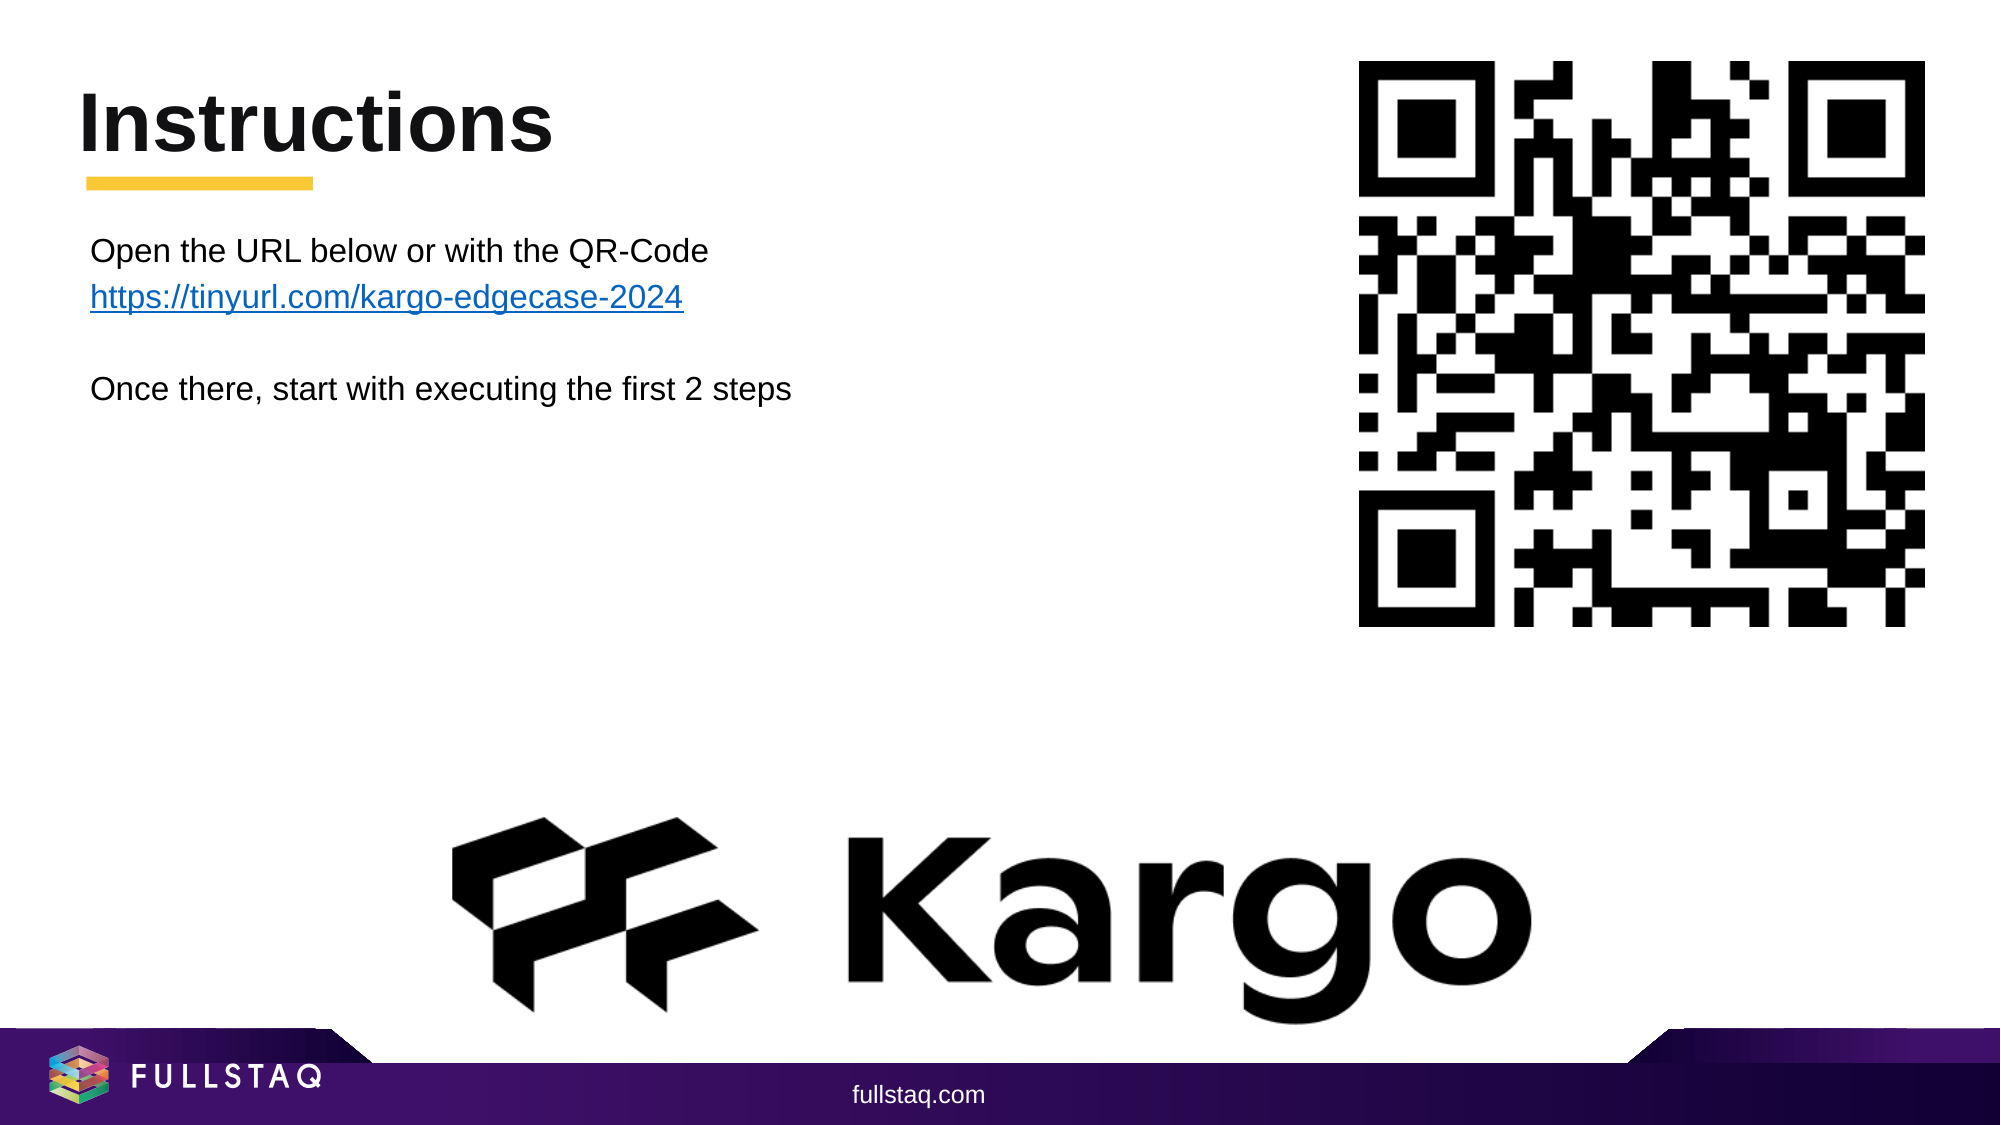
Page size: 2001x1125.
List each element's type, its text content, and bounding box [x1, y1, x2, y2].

text_box [86, 176, 313, 191]
picture [1359, 61, 1926, 628]
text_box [0, 1027, 2000, 1125]
text_box Instructions [63, 60, 926, 176]
picture [447, 812, 1553, 1029]
list Open the URL below or with the QR-Code https://tinyurl.com/kargo-edgecase-2024 Once there, start with executing the first 2 steps [75, 216, 1925, 964]
